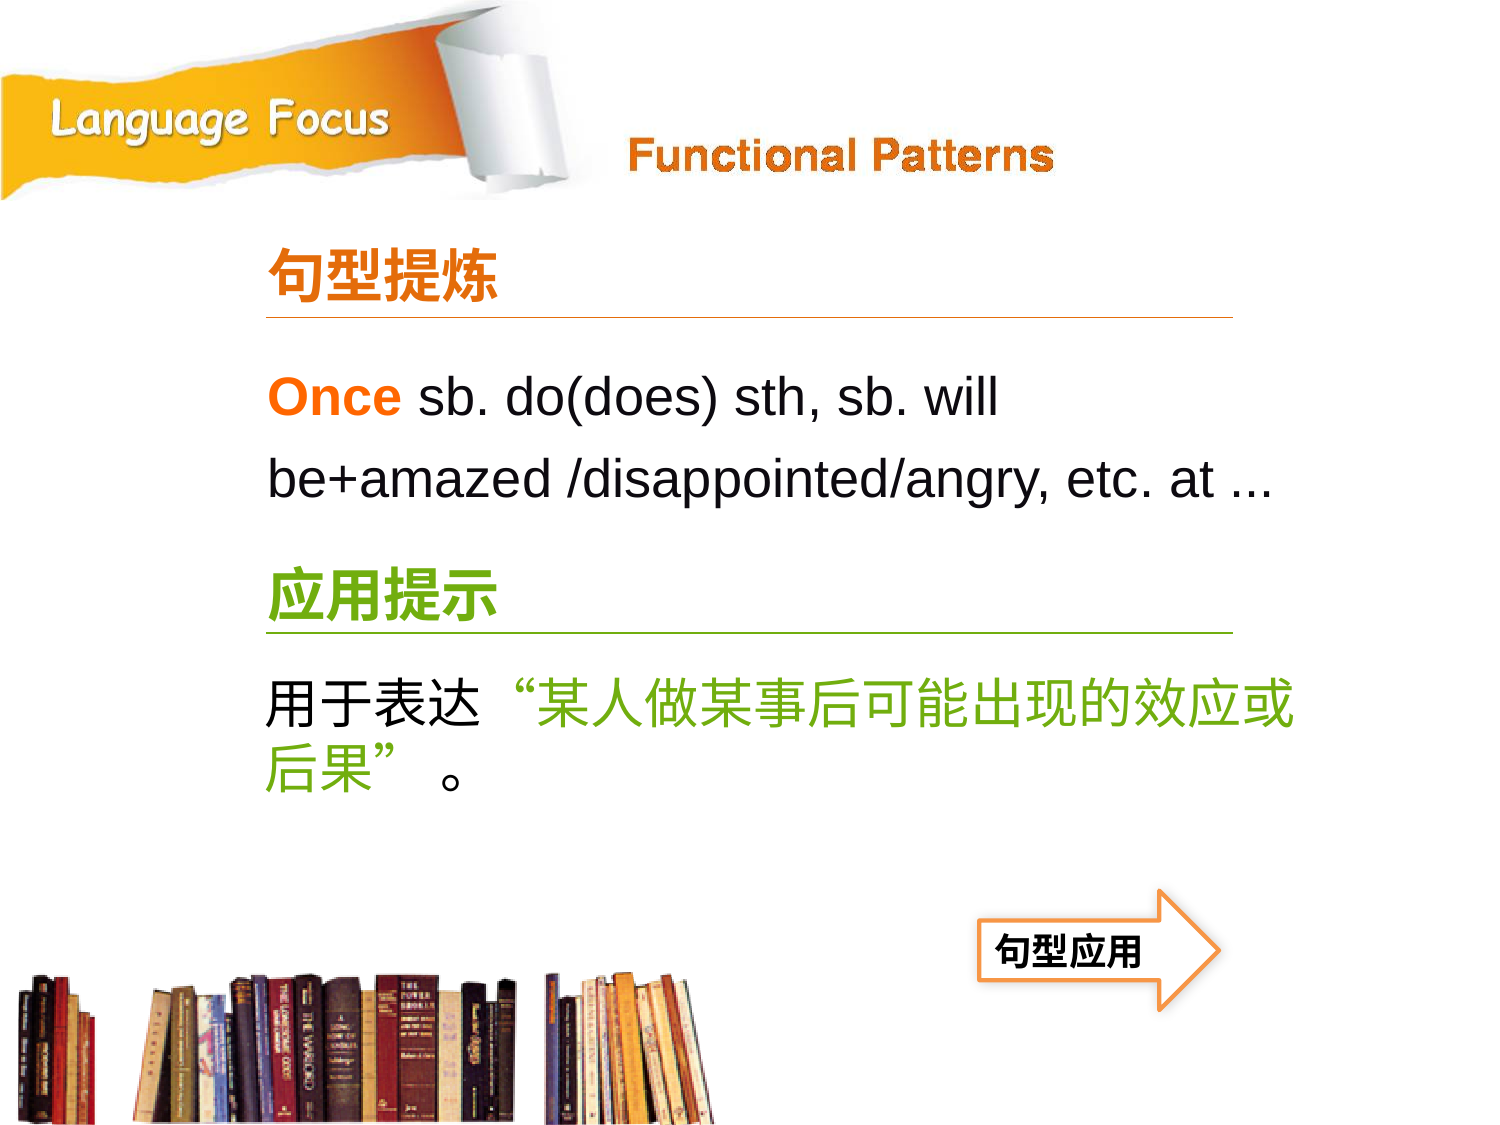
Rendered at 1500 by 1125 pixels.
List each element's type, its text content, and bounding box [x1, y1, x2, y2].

text_box 用于表达“某人做某事后可能出现的效应或后果” 。 [250, 662, 1336, 807]
text_box 句型应用 [977, 888, 1222, 1013]
text_box 应用提示 [252, 550, 560, 636]
picture [0, 0, 1173, 202]
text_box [252, 231, 1372, 518]
picture [0, 963, 728, 1125]
